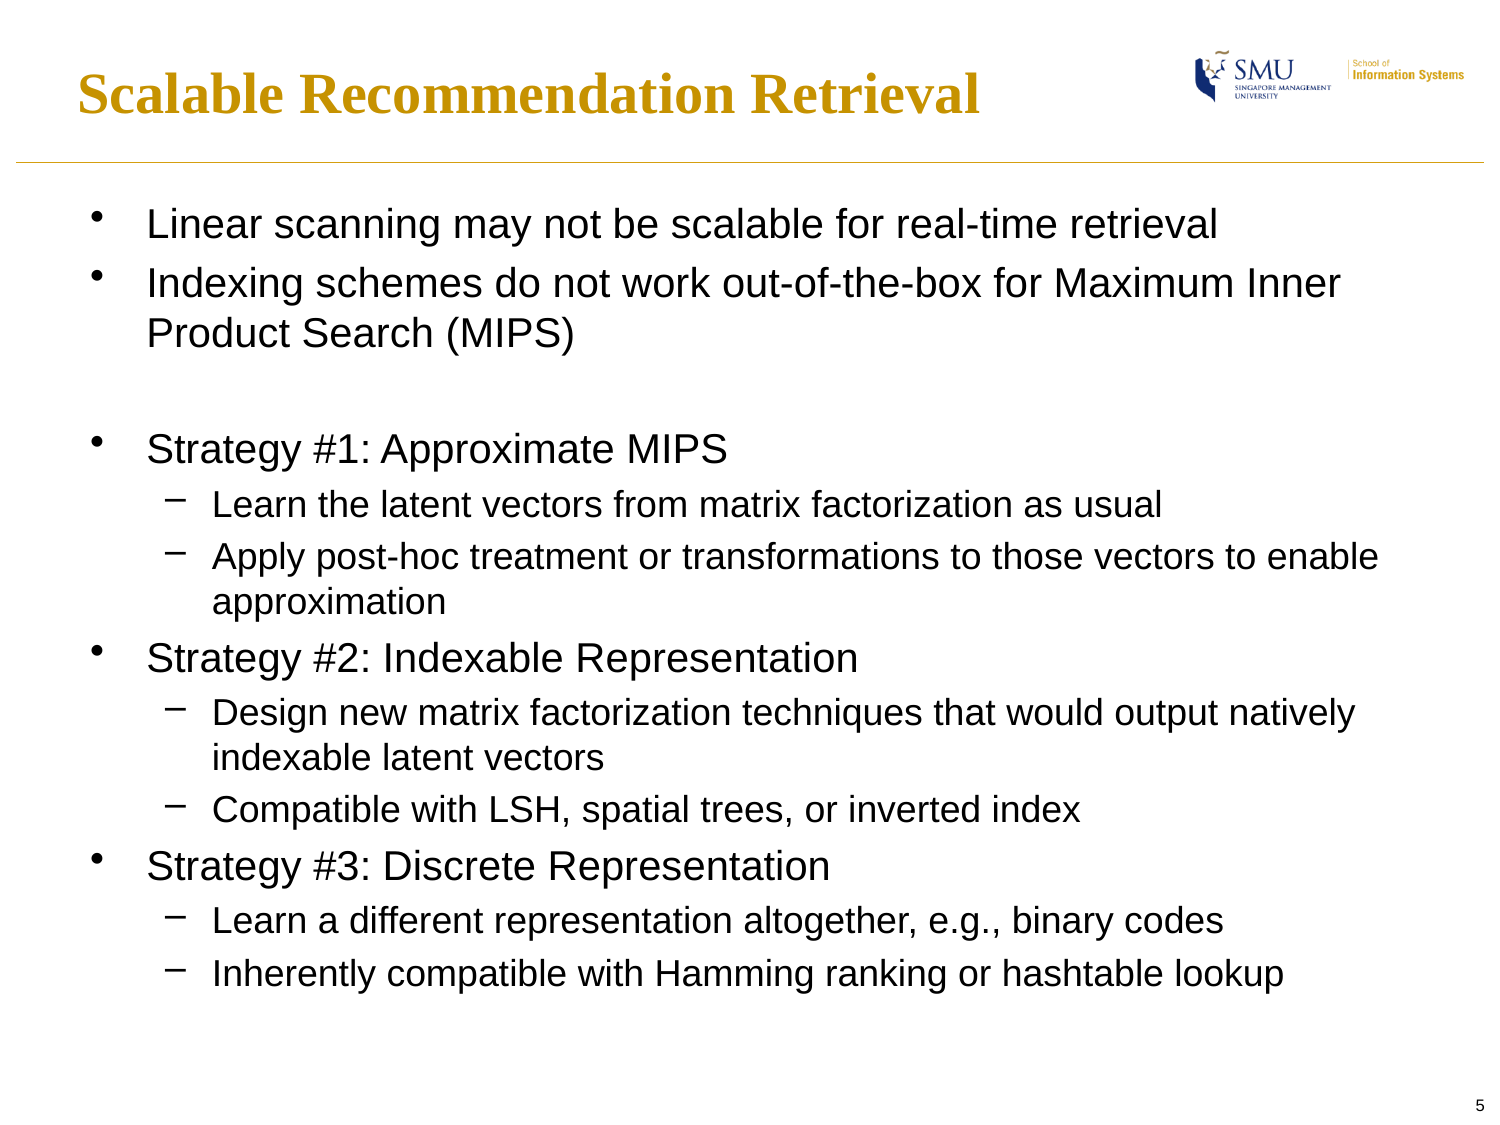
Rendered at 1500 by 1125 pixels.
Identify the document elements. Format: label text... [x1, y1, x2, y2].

title Scalable Recommendation Retrieval [62, 47, 1138, 133]
slide_number 5 [1287, 1087, 1500, 1125]
picture [1175, 29, 1484, 122]
list Linear scanning may not be scalable for real-time retrieval Indexing schemes do not work out-of-the-box for Maximum Inner Product Search (MIPS) Strategy #1: Approximate MIPS Learn the latent vectors from matrix factorization as usual Apply post-hoc treatment or transformations to those vectors to enable approximation Strategy #2: Indexable Representation Design new matrix factorization techniques that would output natively indexable latent vectors Compatible with LSH, spatial trees, or inverted index Strategy #3: Discrete Representation Learn a different representation altogether, e.g., binary codes Inherently compatible with Hamming ranking or hashtable lookup [75, 189, 1425, 1027]
